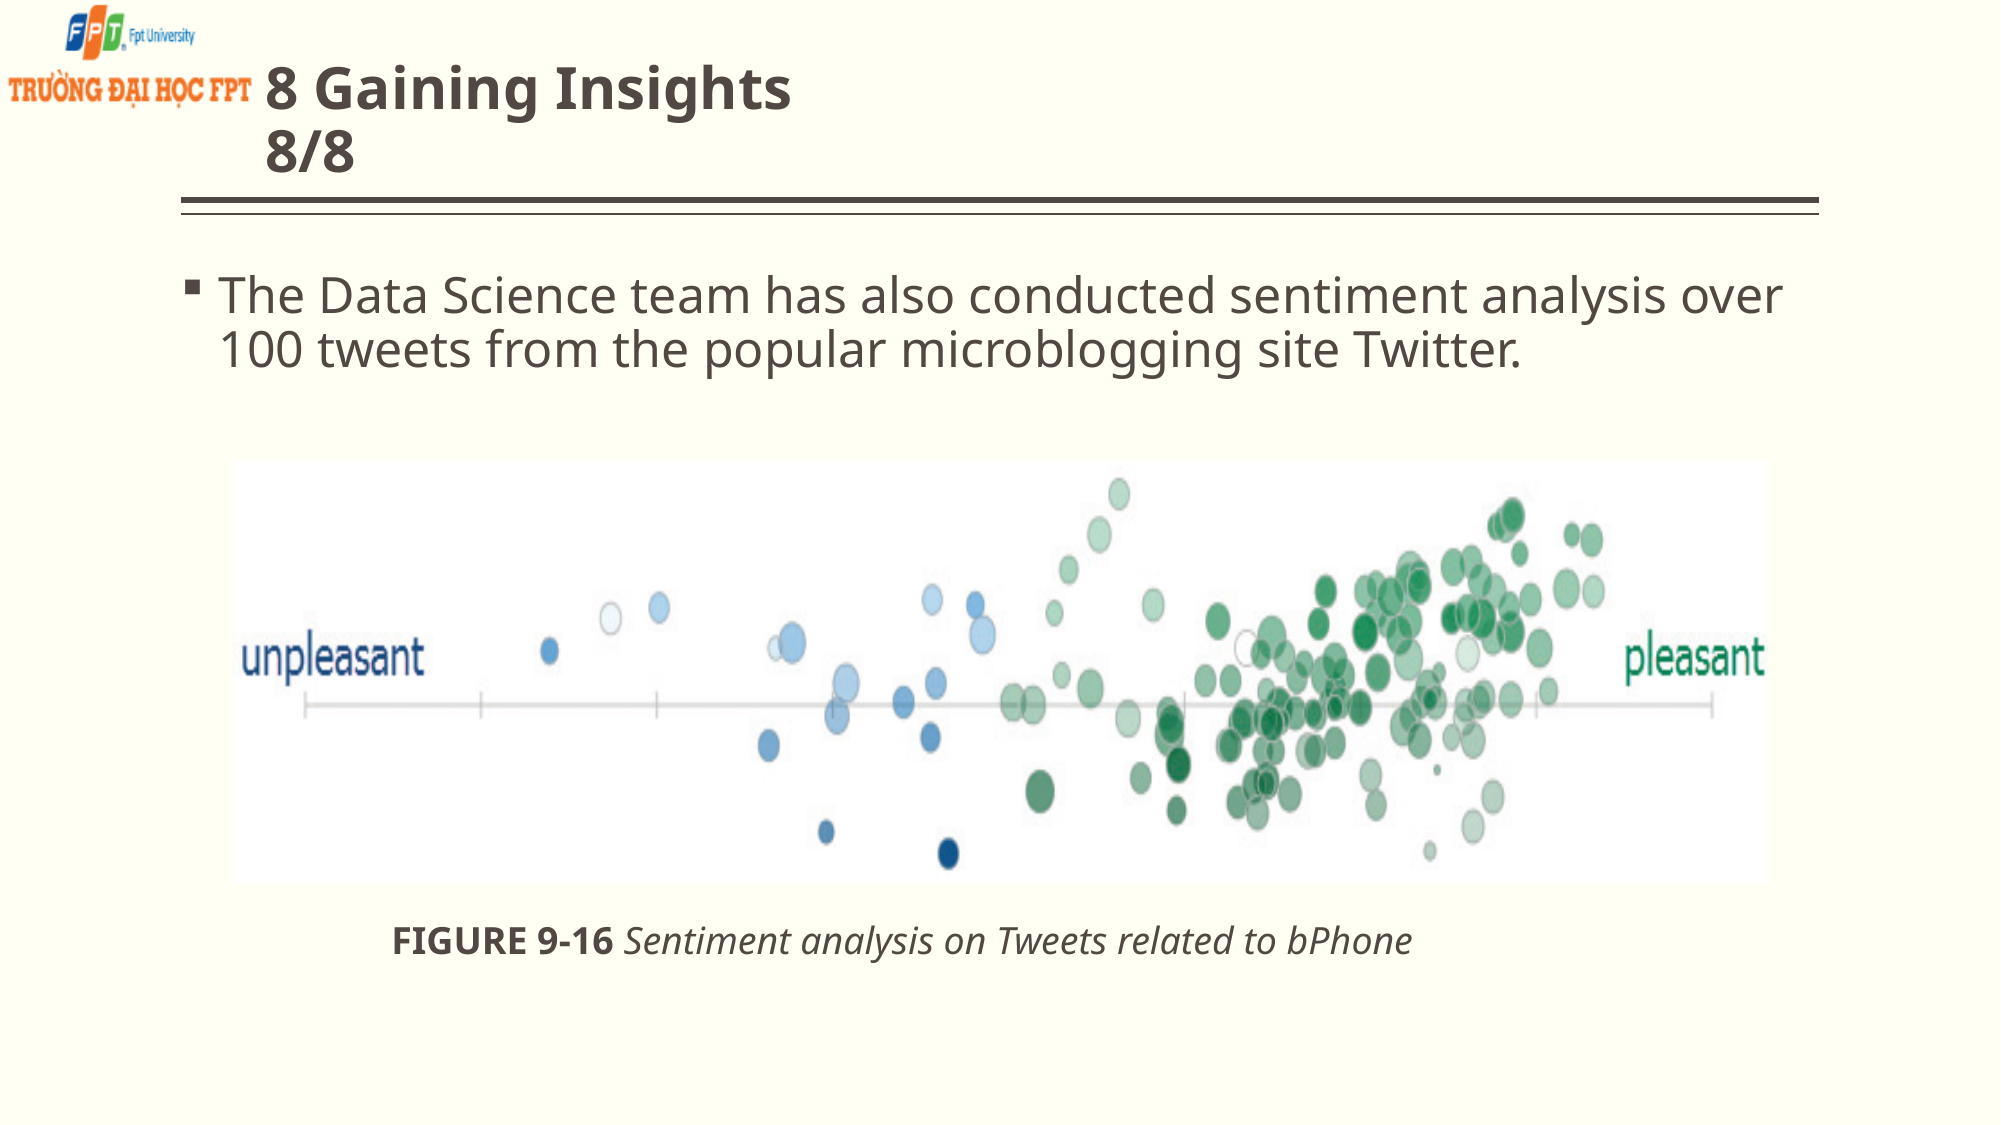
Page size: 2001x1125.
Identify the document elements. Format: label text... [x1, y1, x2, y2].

text_box FIGURE 9-16 Sentiment analysis on Tweets related to bPhone [376, 909, 1430, 970]
picture [231, 460, 1768, 884]
list The Data Science team has also conducted sentiment analysis over 100 tweets from the popular microblogging site Twitter. [181, 262, 1819, 482]
picture [0, 0, 272, 122]
title 8 Gaining Insights 8/8 [265, 12, 1819, 193]
